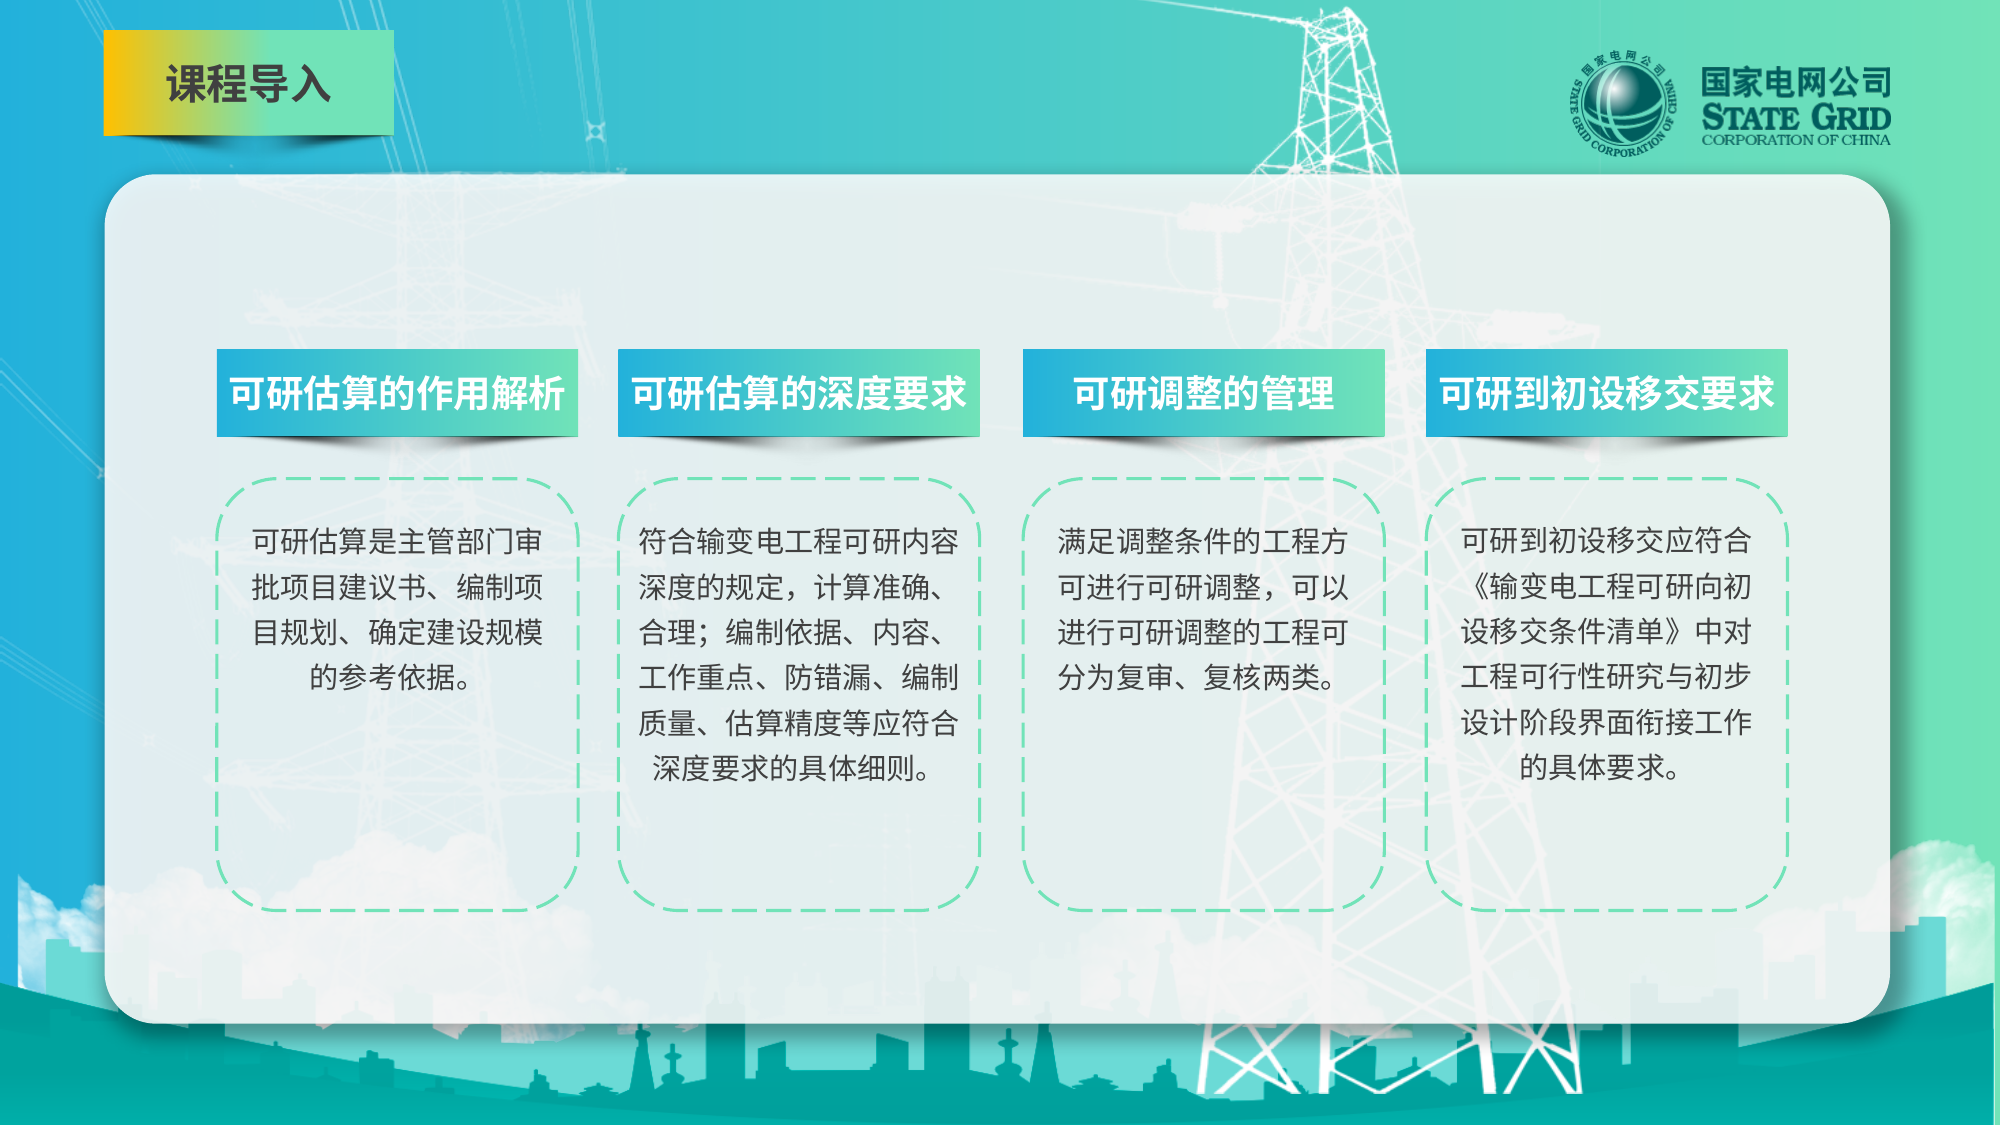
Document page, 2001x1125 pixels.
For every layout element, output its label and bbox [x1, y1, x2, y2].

picture [0, 0, 1995, 1125]
text_box [1023, 349, 1385, 911]
text_box [613, 349, 985, 911]
text_box [103, 30, 394, 172]
text_box [211, 349, 583, 911]
text_box [1421, 349, 1793, 911]
